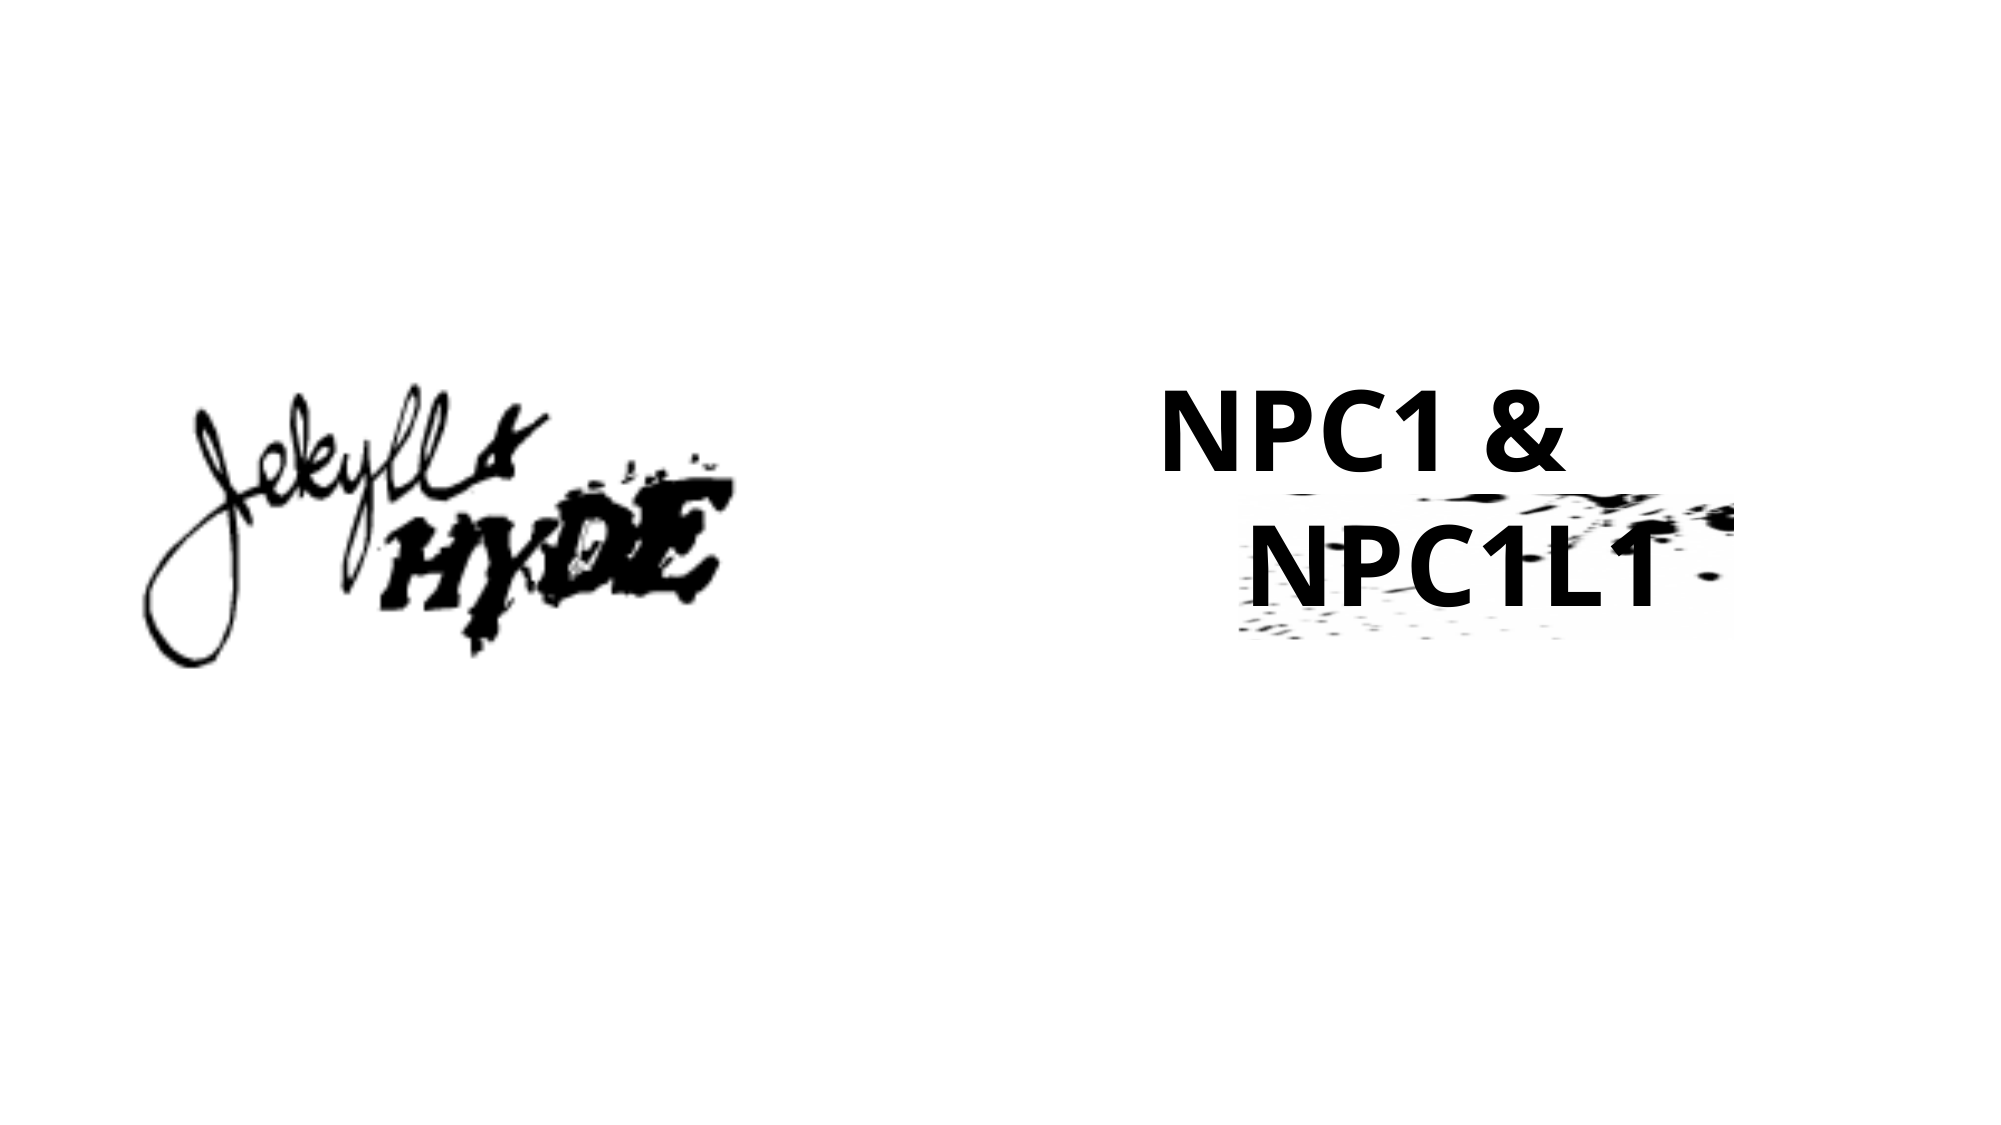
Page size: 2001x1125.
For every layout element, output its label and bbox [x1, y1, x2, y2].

picture [107, 377, 777, 693]
text_box [1091, 352, 1734, 640]
